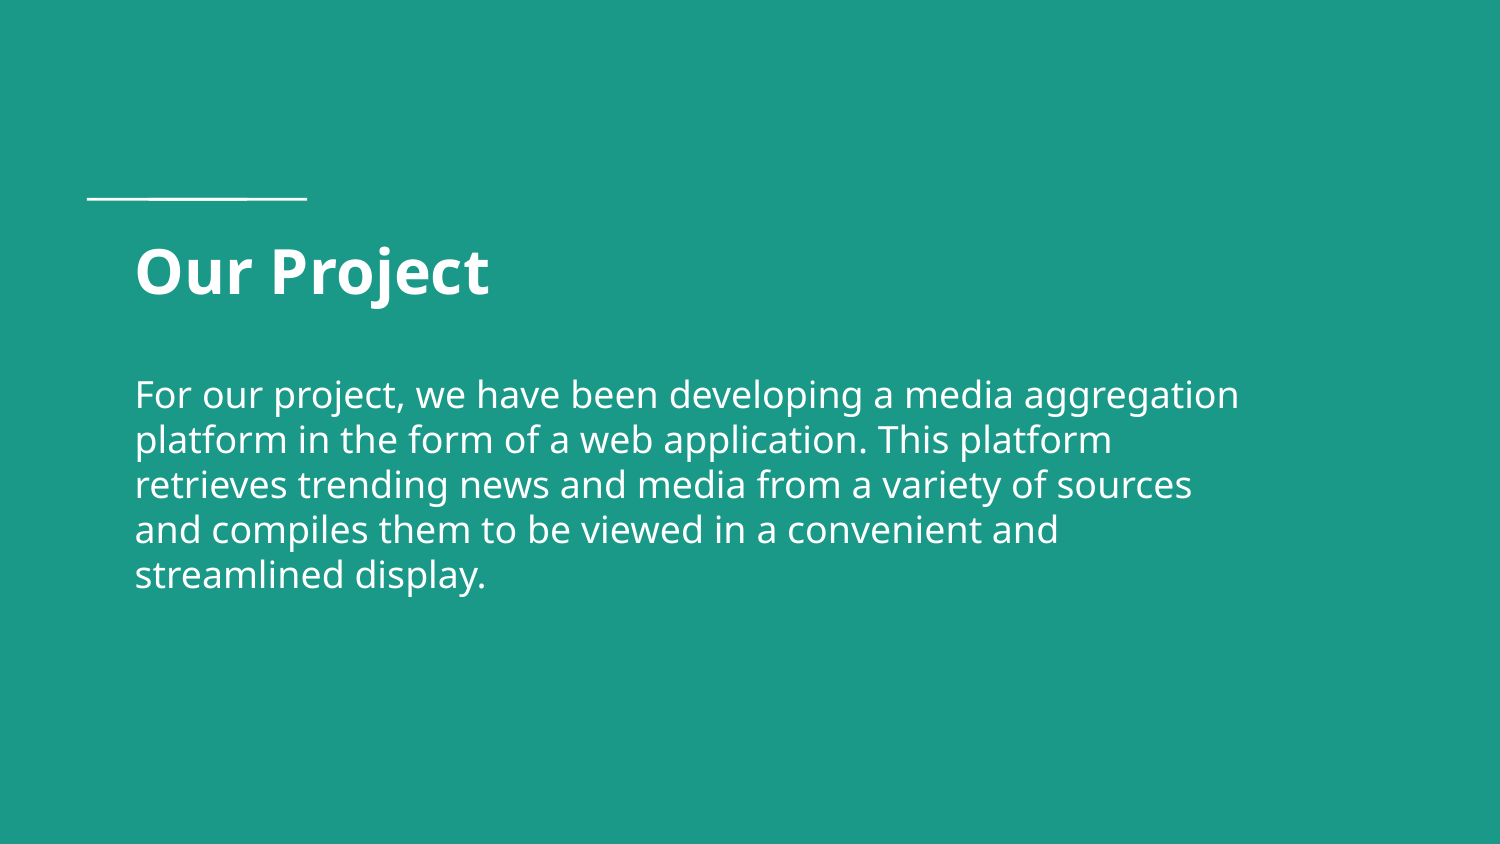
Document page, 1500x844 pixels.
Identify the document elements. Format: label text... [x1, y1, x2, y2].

text_box For our project, we have been developing a media aggregation platform in the form of a web application. This platform retrieves trending news and media from a variety of sources and compiles them to be viewed in a convenient and streamlined display. [119, 356, 1263, 675]
title Our Project [119, 216, 1381, 466]
